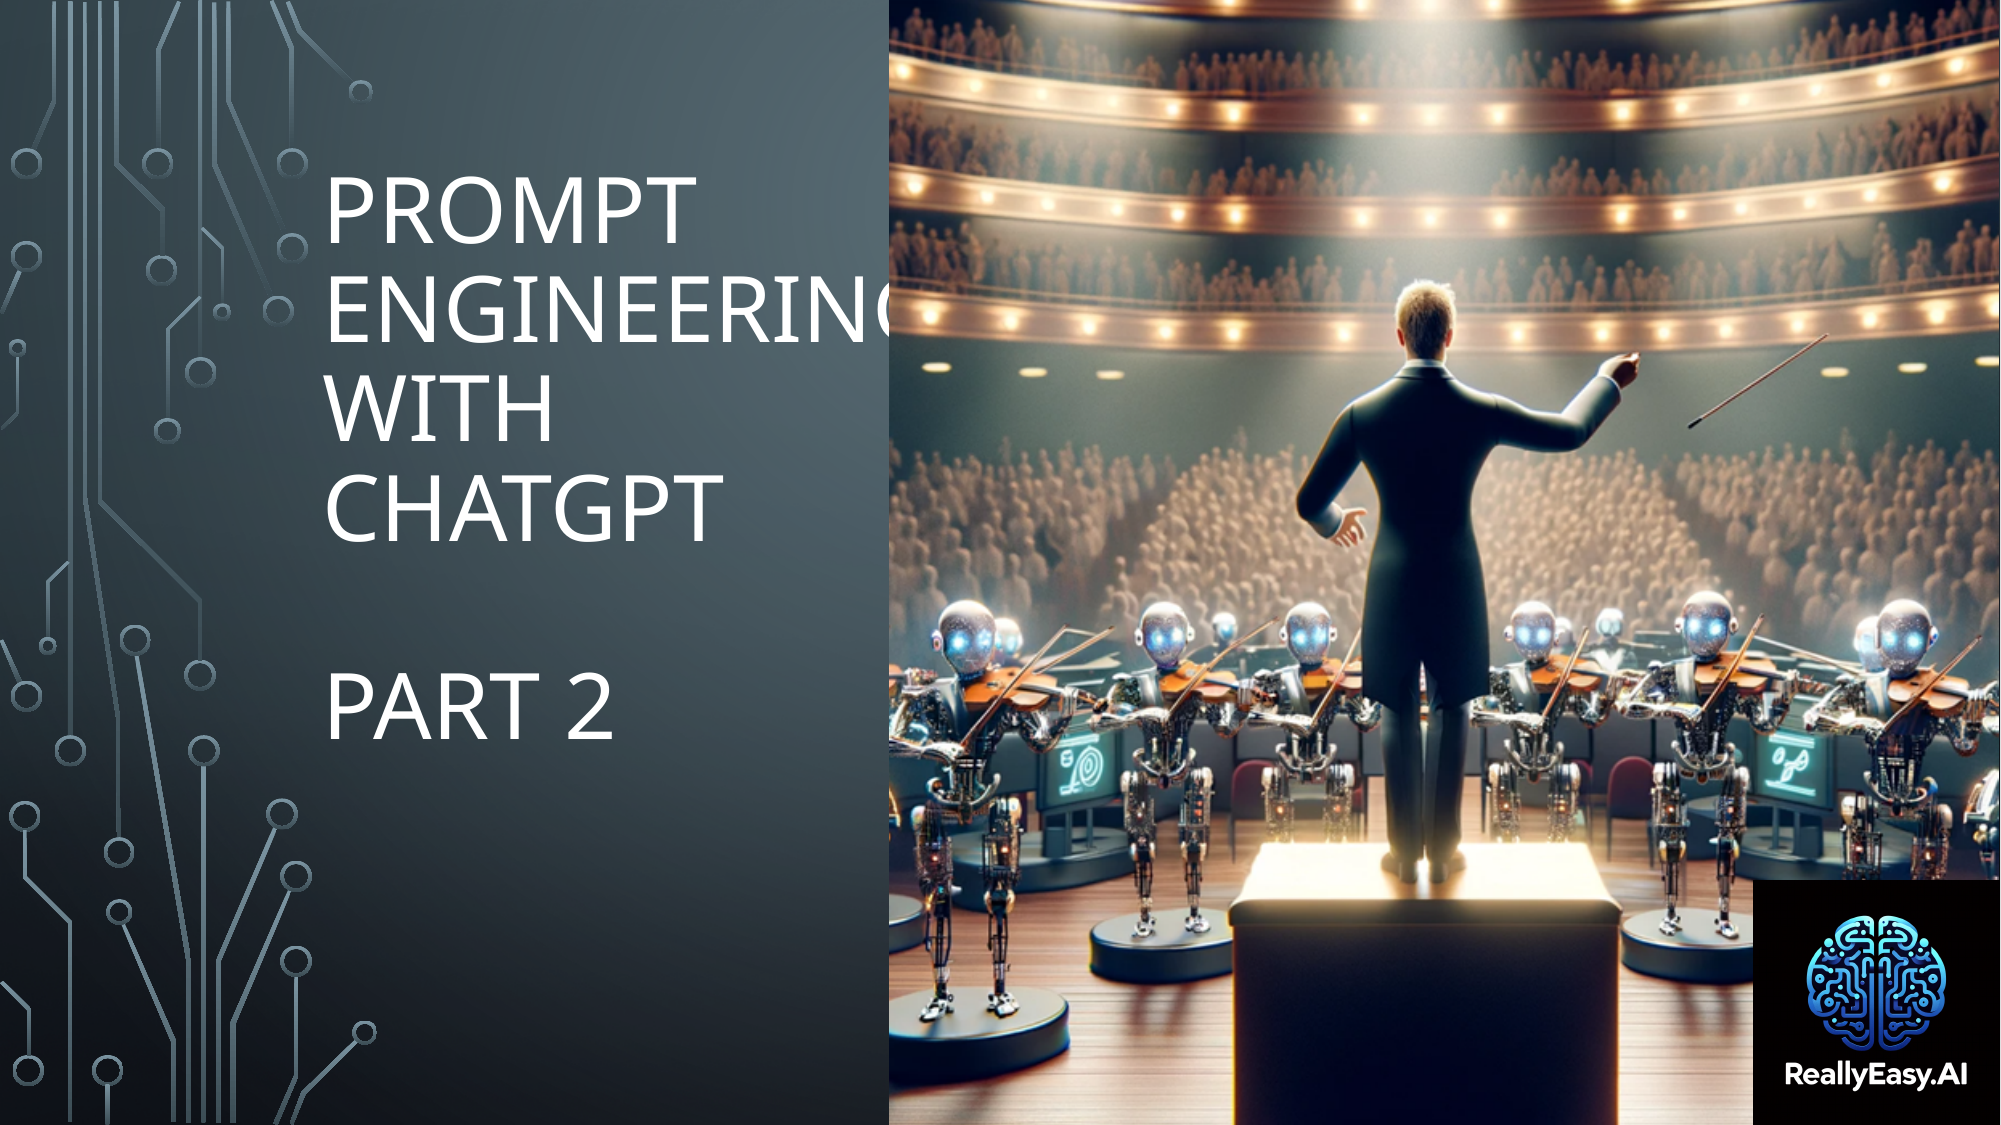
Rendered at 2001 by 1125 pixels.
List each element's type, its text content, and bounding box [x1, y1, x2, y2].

picture [888, 0, 2000, 1125]
title Prompt Engineering with ChatGPT Part 2 [307, 151, 888, 768]
